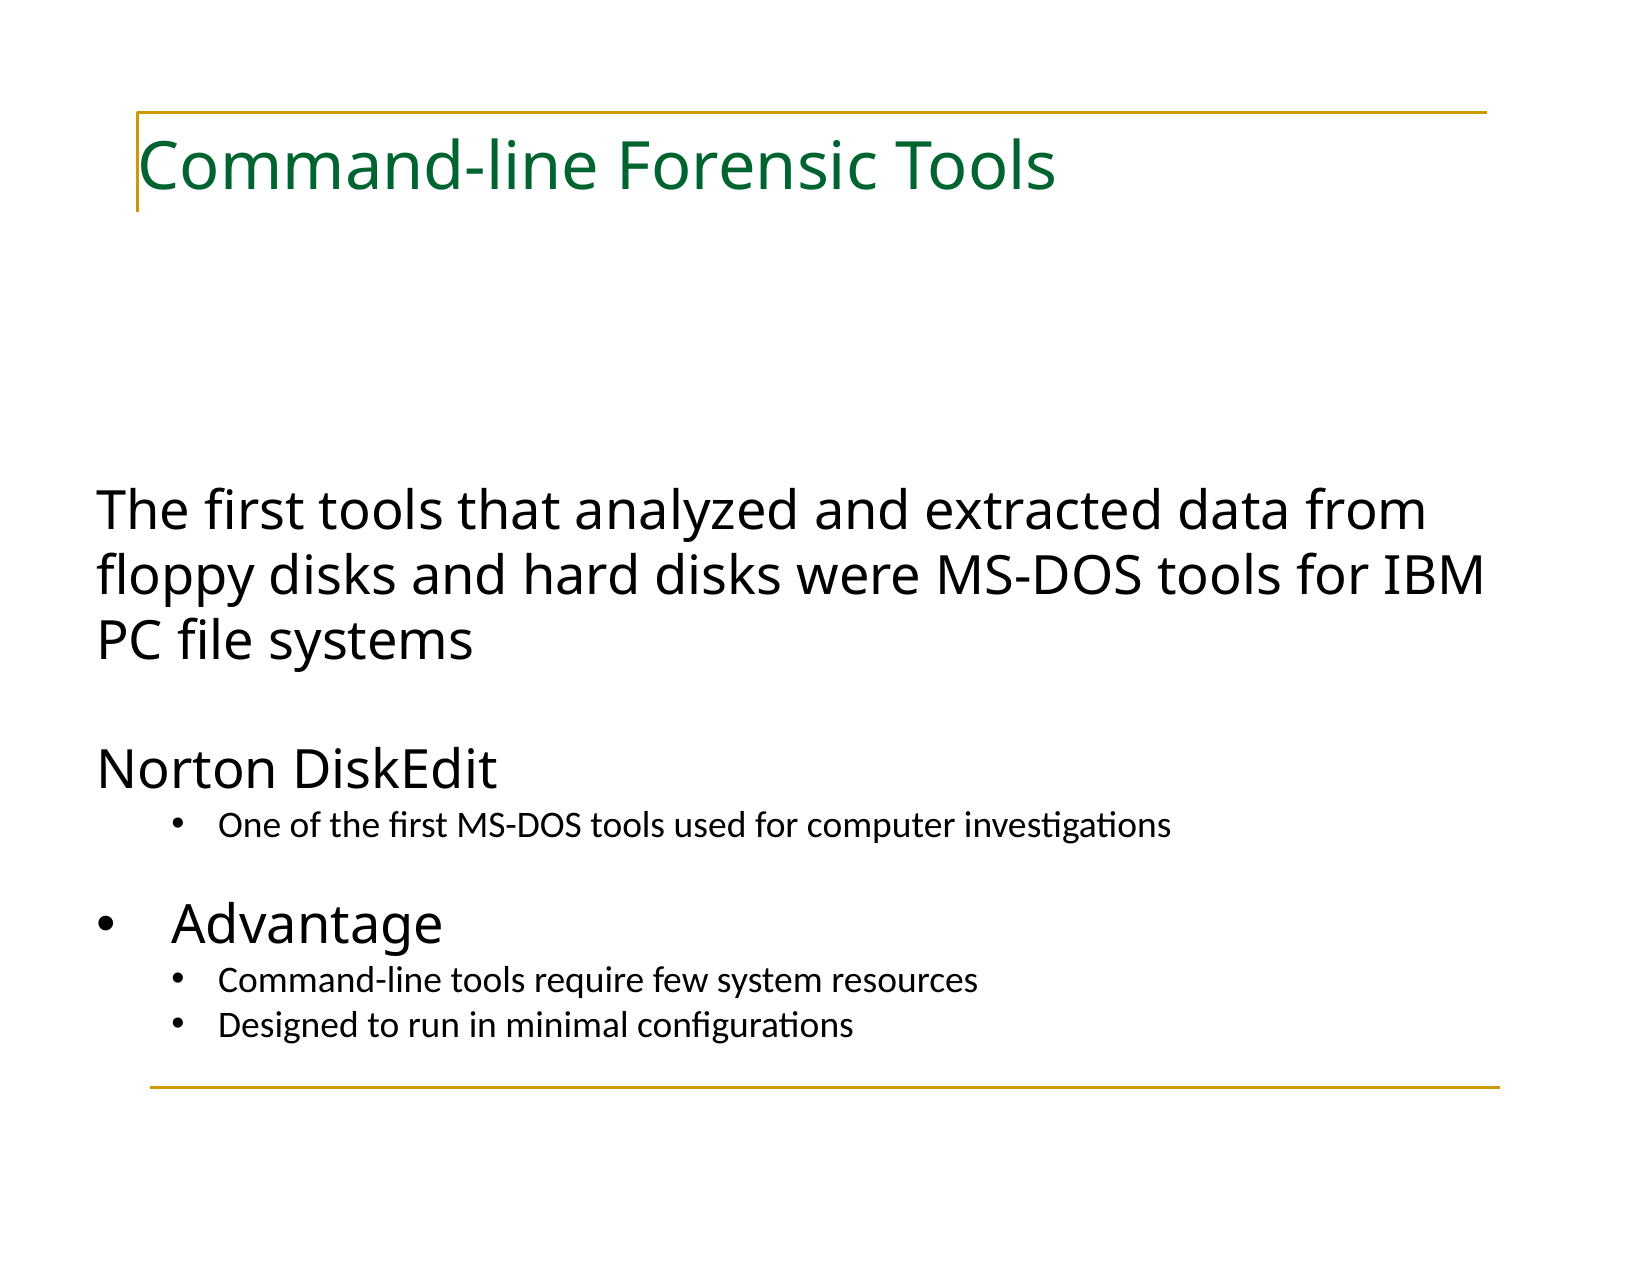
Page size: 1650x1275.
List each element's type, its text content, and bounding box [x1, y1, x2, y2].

list The first tools that analyzed and extracted data from floppy disks and hard disks were MS-DOS tools for IBM PC file systems Norton DiskEdit One of the first MS-DOS tools used for computer investigations Advantage Command-line tools require few system resources Designed to run in minimal configurations [96, 475, 1554, 1051]
title Command-line Forensic Tools [137, 123, 1329, 205]
